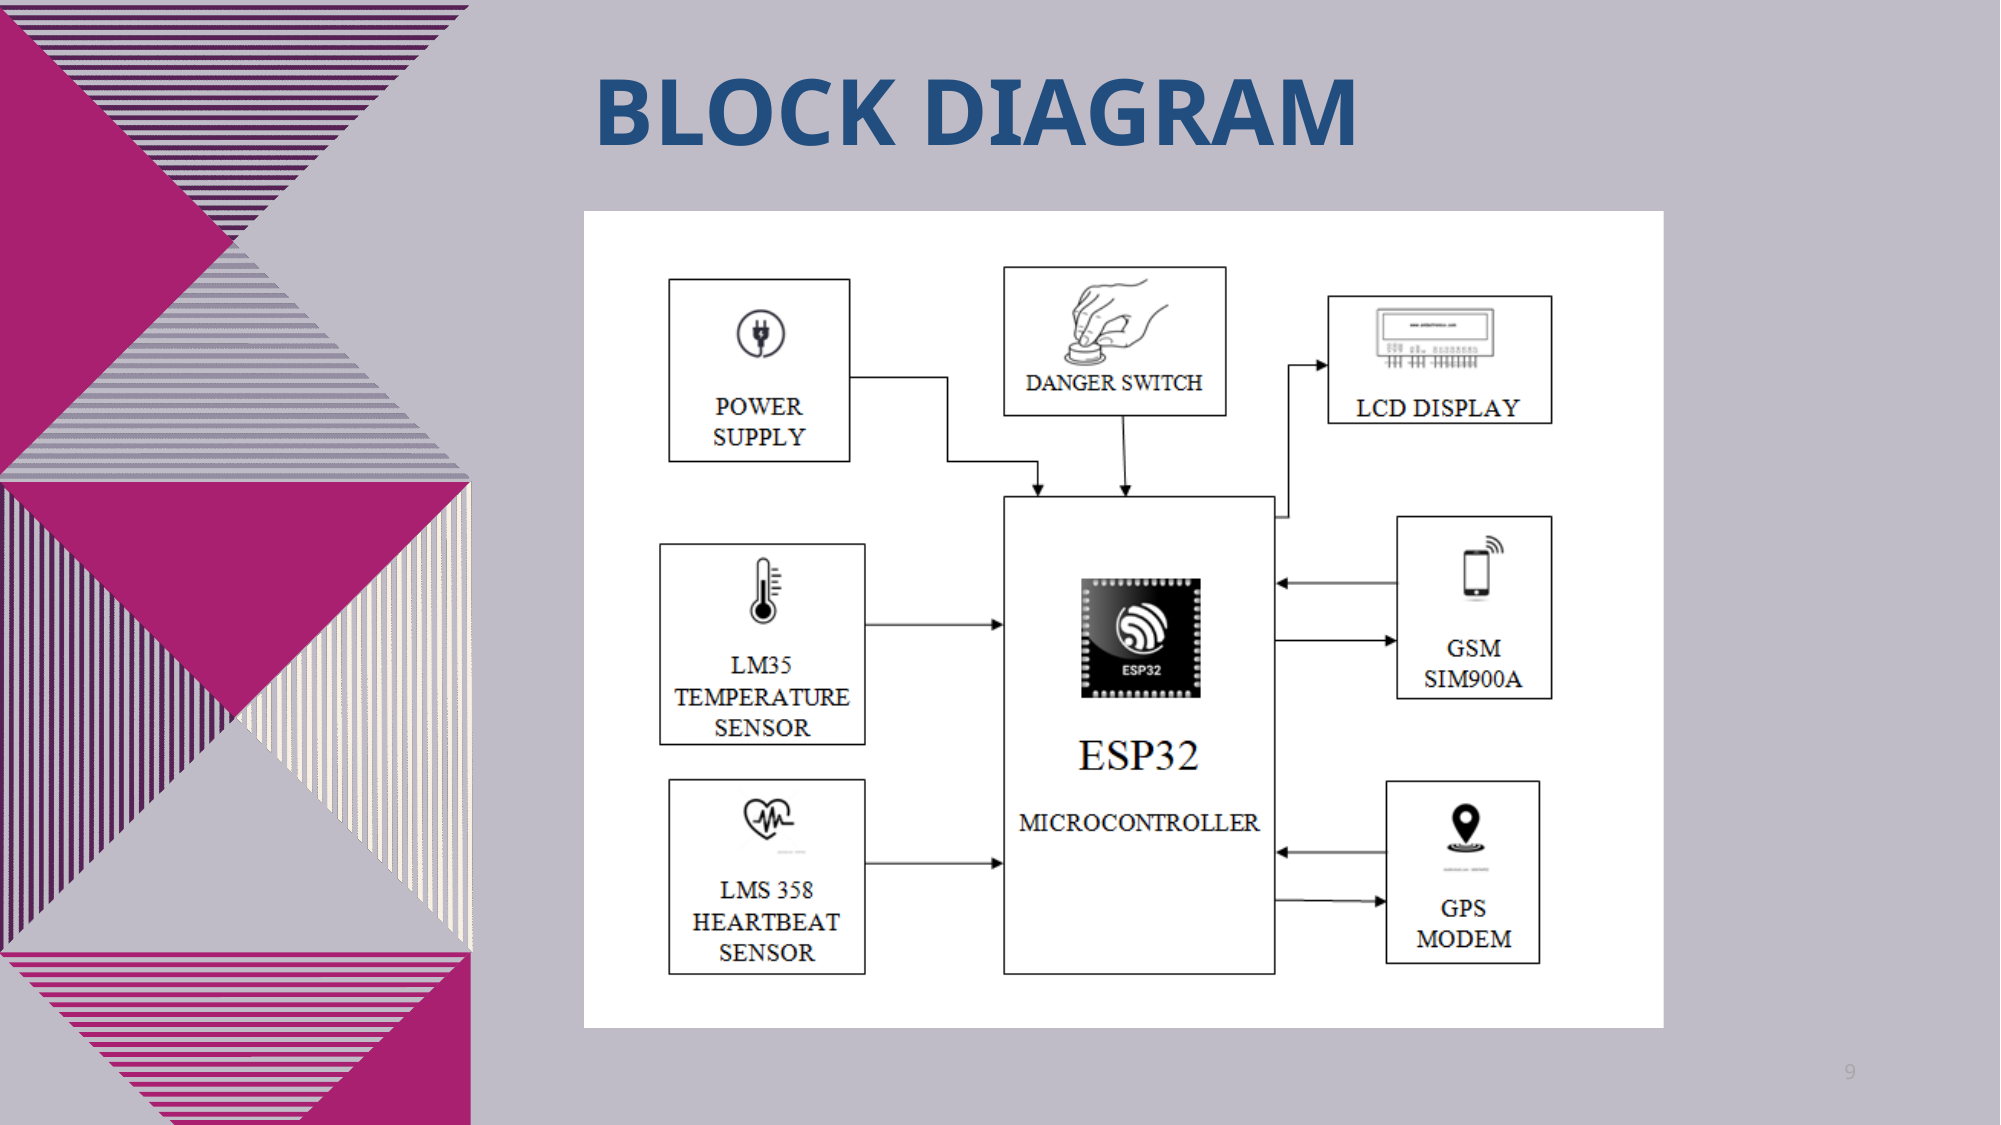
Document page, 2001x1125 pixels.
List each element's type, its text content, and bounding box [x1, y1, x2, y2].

picture [0, 483, 234, 951]
picture [236, 211, 1664, 1028]
picture [0, 0, 468, 241]
slide_number 9 [1796, 1042, 1872, 1103]
title Block diagram [577, 59, 1619, 182]
picture [0, 242, 469, 482]
